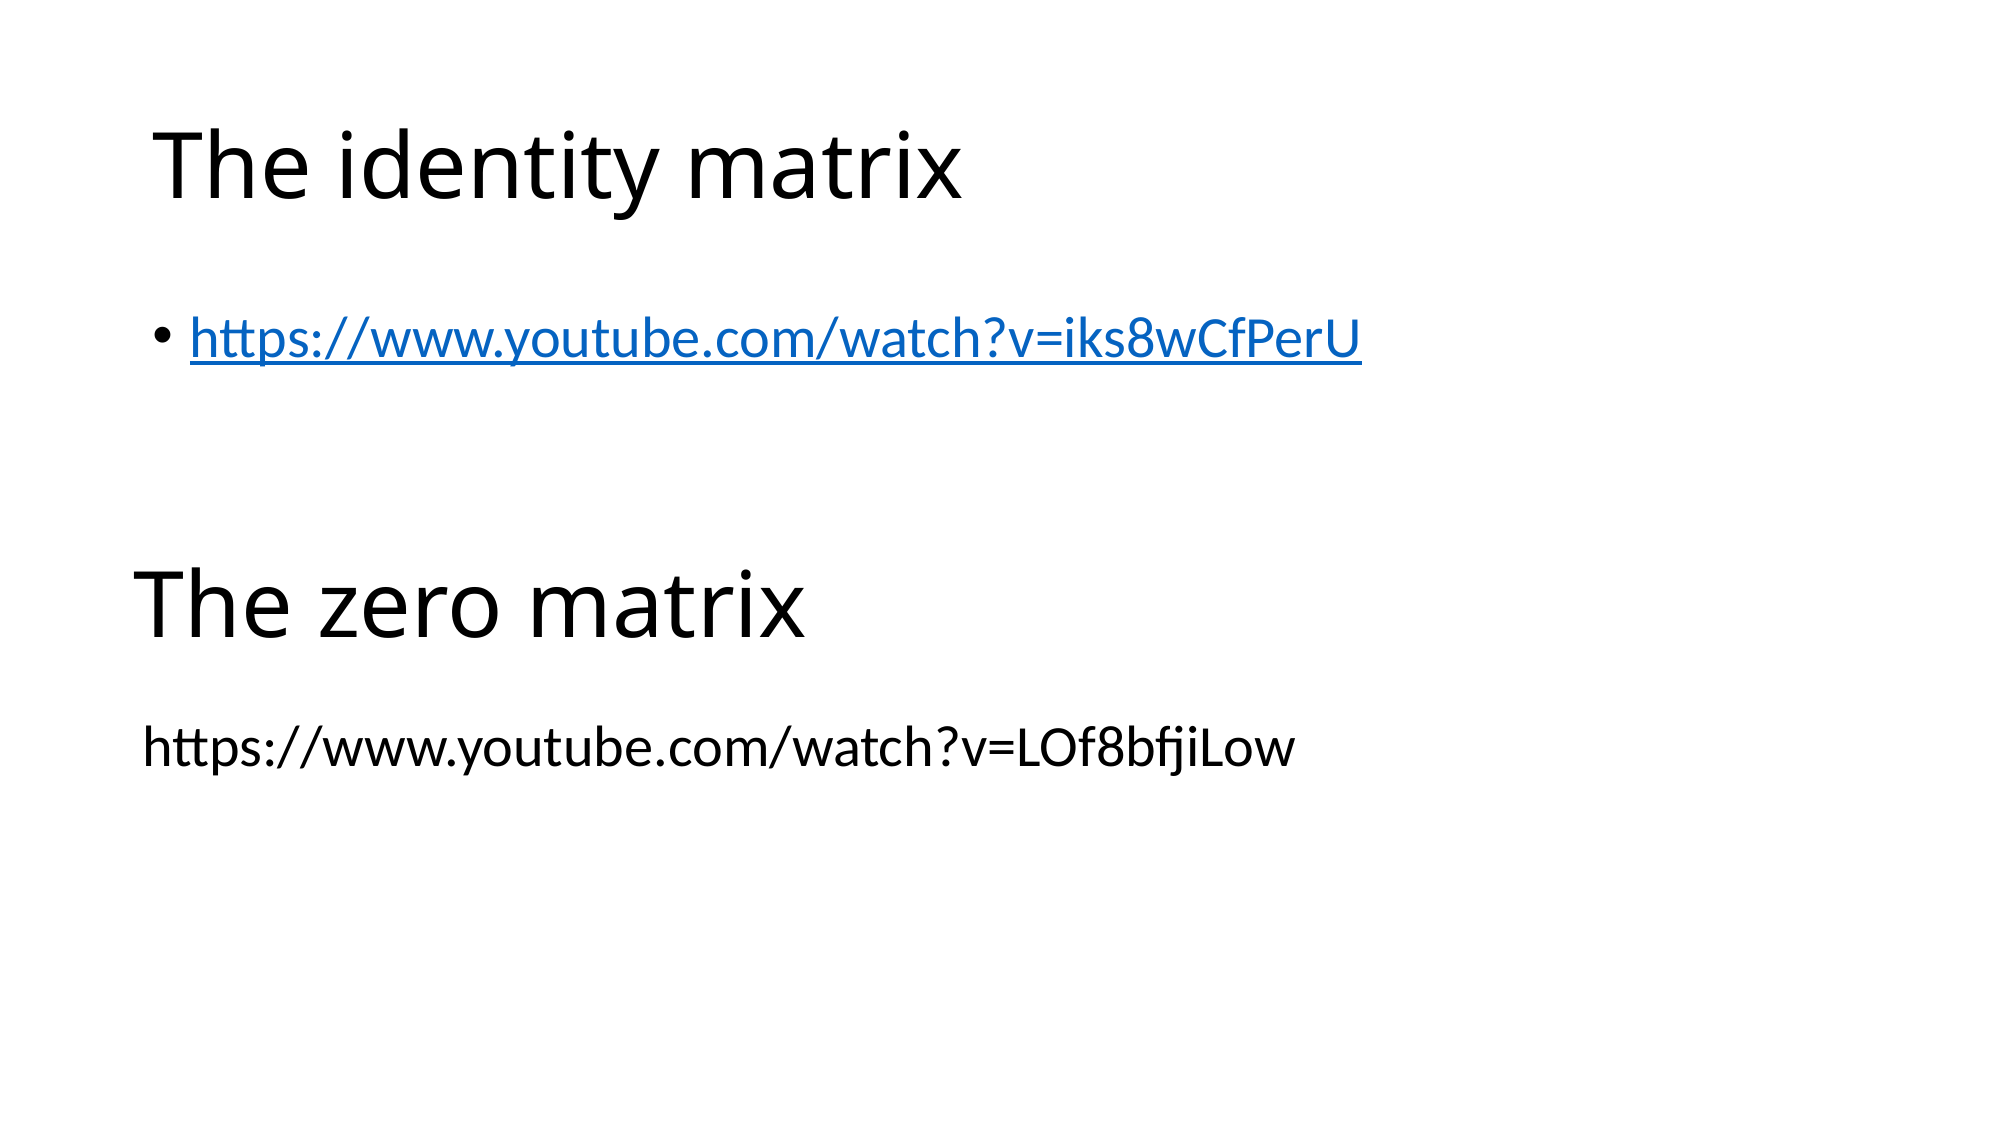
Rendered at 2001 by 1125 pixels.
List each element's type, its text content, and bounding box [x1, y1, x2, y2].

text_box https://www.youtube.com/watch?v=LOf8bfjiLow [127, 700, 1312, 856]
title The identity matrix [137, 59, 1863, 278]
list https://www.youtube.com/watch?v=iks8wCfPerU [137, 299, 1863, 517]
text_box The zero matrix [118, 499, 1844, 717]
